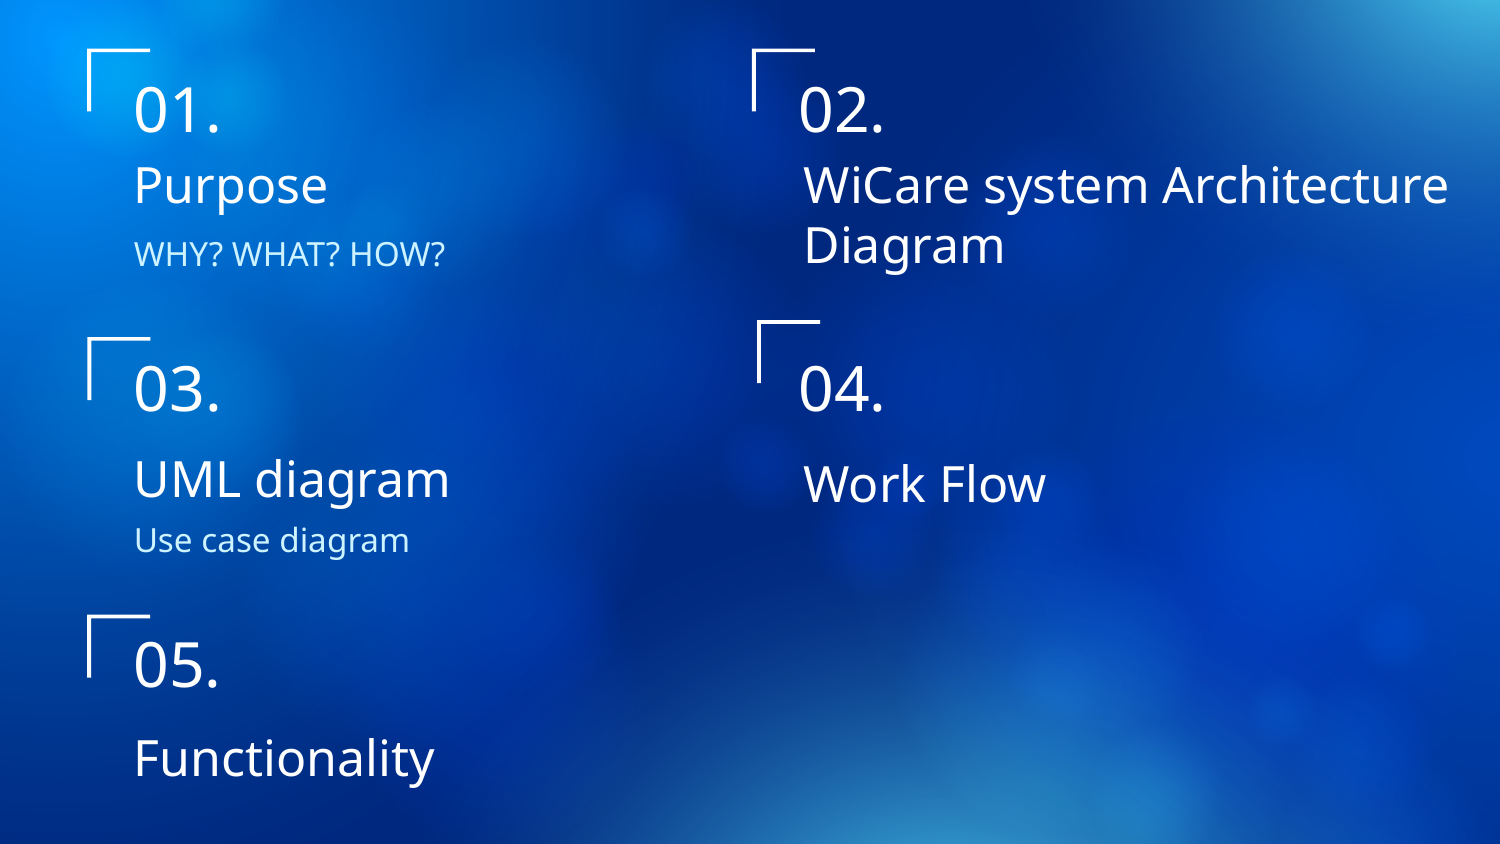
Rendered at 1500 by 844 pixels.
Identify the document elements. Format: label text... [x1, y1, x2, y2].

title Purpose [118, 133, 637, 229]
title UML diagram [118, 454, 697, 523]
text_box [87, 337, 151, 401]
subtitle Use case diagram [118, 504, 579, 591]
text_box [87, 614, 151, 678]
subtitle WHY? WHAT? HOW? [118, 218, 579, 304]
title WiCare system Architecture Diagram [788, 130, 1490, 289]
title Work Flow [788, 438, 1244, 528]
title Functionality [118, 733, 697, 802]
text_box [751, 48, 815, 112]
text_box [87, 48, 151, 112]
title 03. [118, 338, 455, 439]
title 02. [783, 59, 1120, 160]
picture [0, 0, 1500, 844]
title 04. [783, 338, 1120, 439]
title 01. [118, 59, 455, 133]
text_box [757, 320, 821, 384]
text_box 05. [118, 614, 455, 715]
